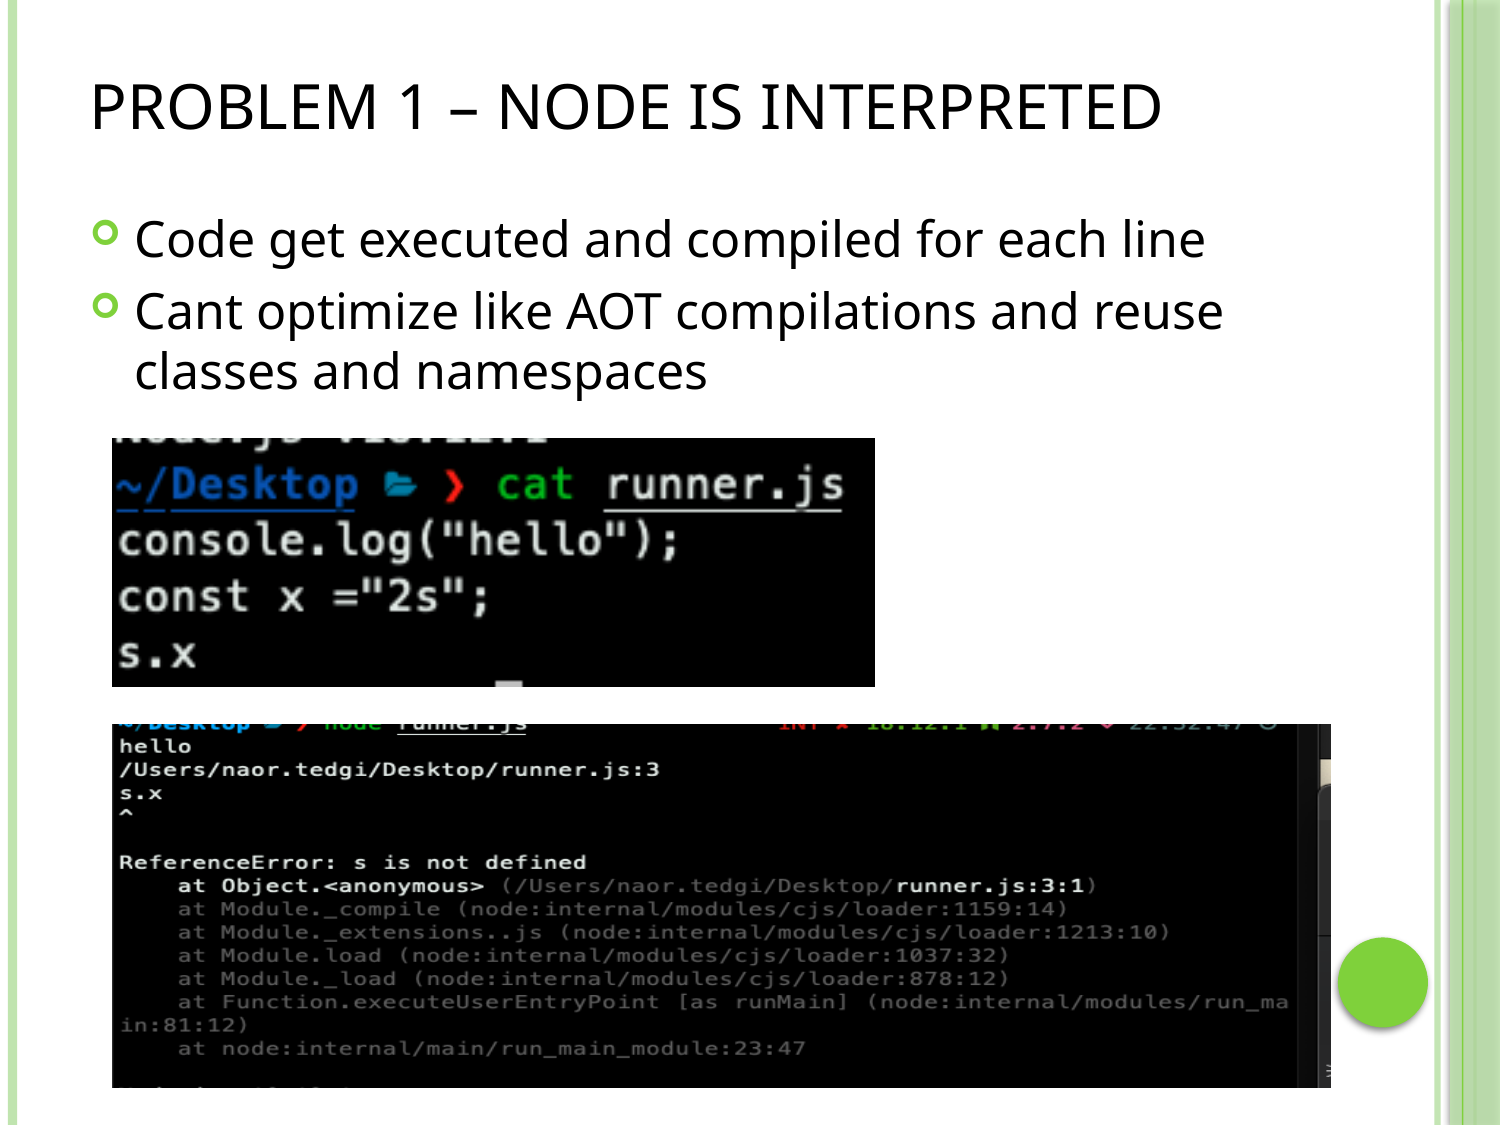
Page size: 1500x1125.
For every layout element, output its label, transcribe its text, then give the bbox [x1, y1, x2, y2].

list Code get executed and compiled for each line Cant optimize like AOT compilations and reuse classes and namespaces [75, 200, 1300, 1000]
picture [111, 724, 1331, 1088]
title problem 1 – node is interpreted [75, 45, 1300, 150]
picture [112, 437, 876, 688]
